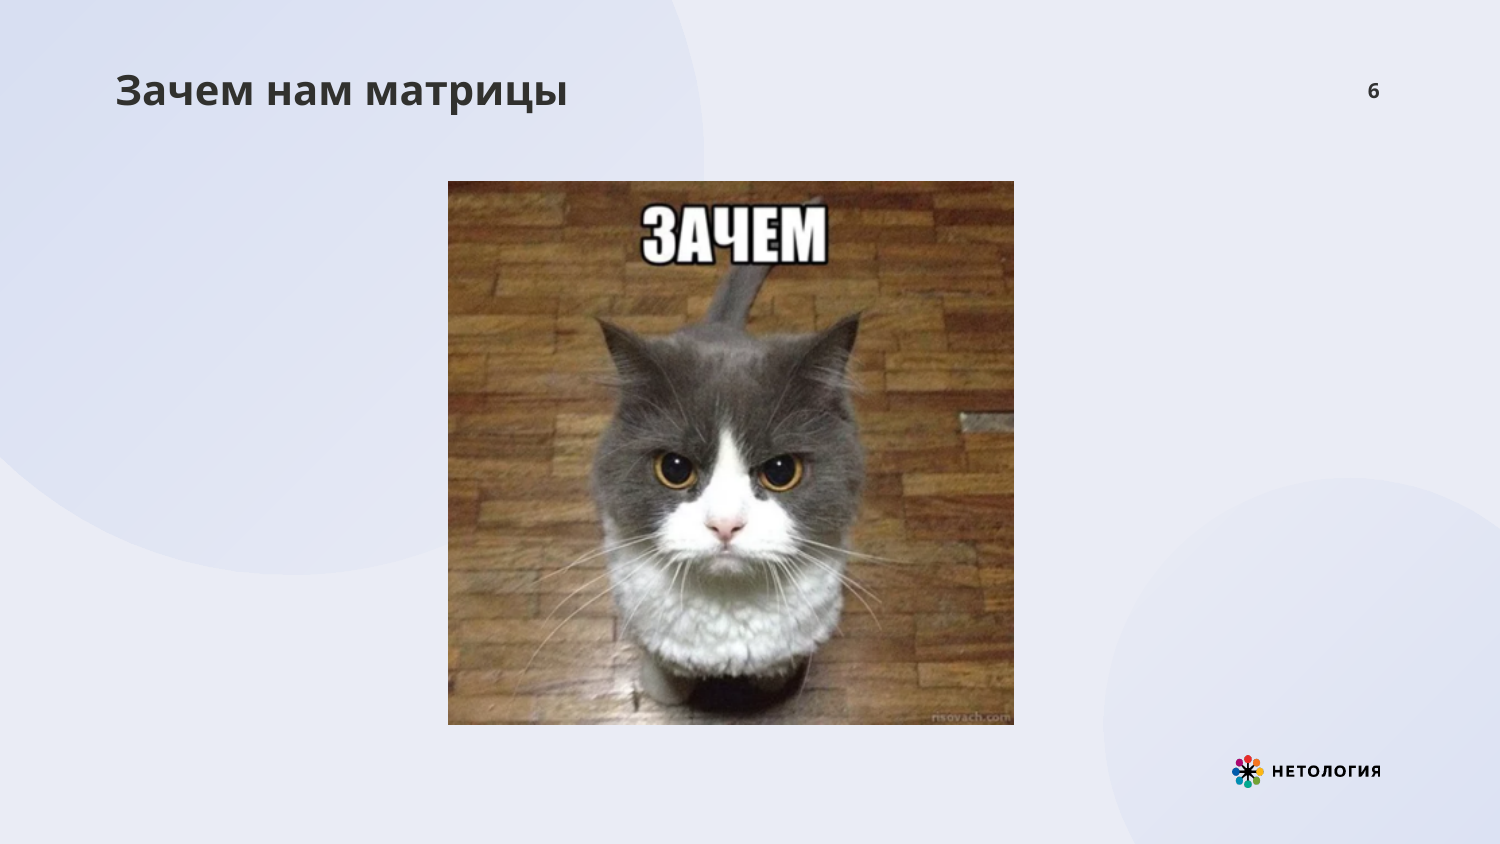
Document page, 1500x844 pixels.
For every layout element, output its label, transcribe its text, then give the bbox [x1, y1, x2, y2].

picture [1232, 755, 1380, 788]
title Зачем нам матрицы [115, 63, 1227, 114]
slide_number 6 [1318, 79, 1380, 105]
picture [448, 181, 1014, 725]
